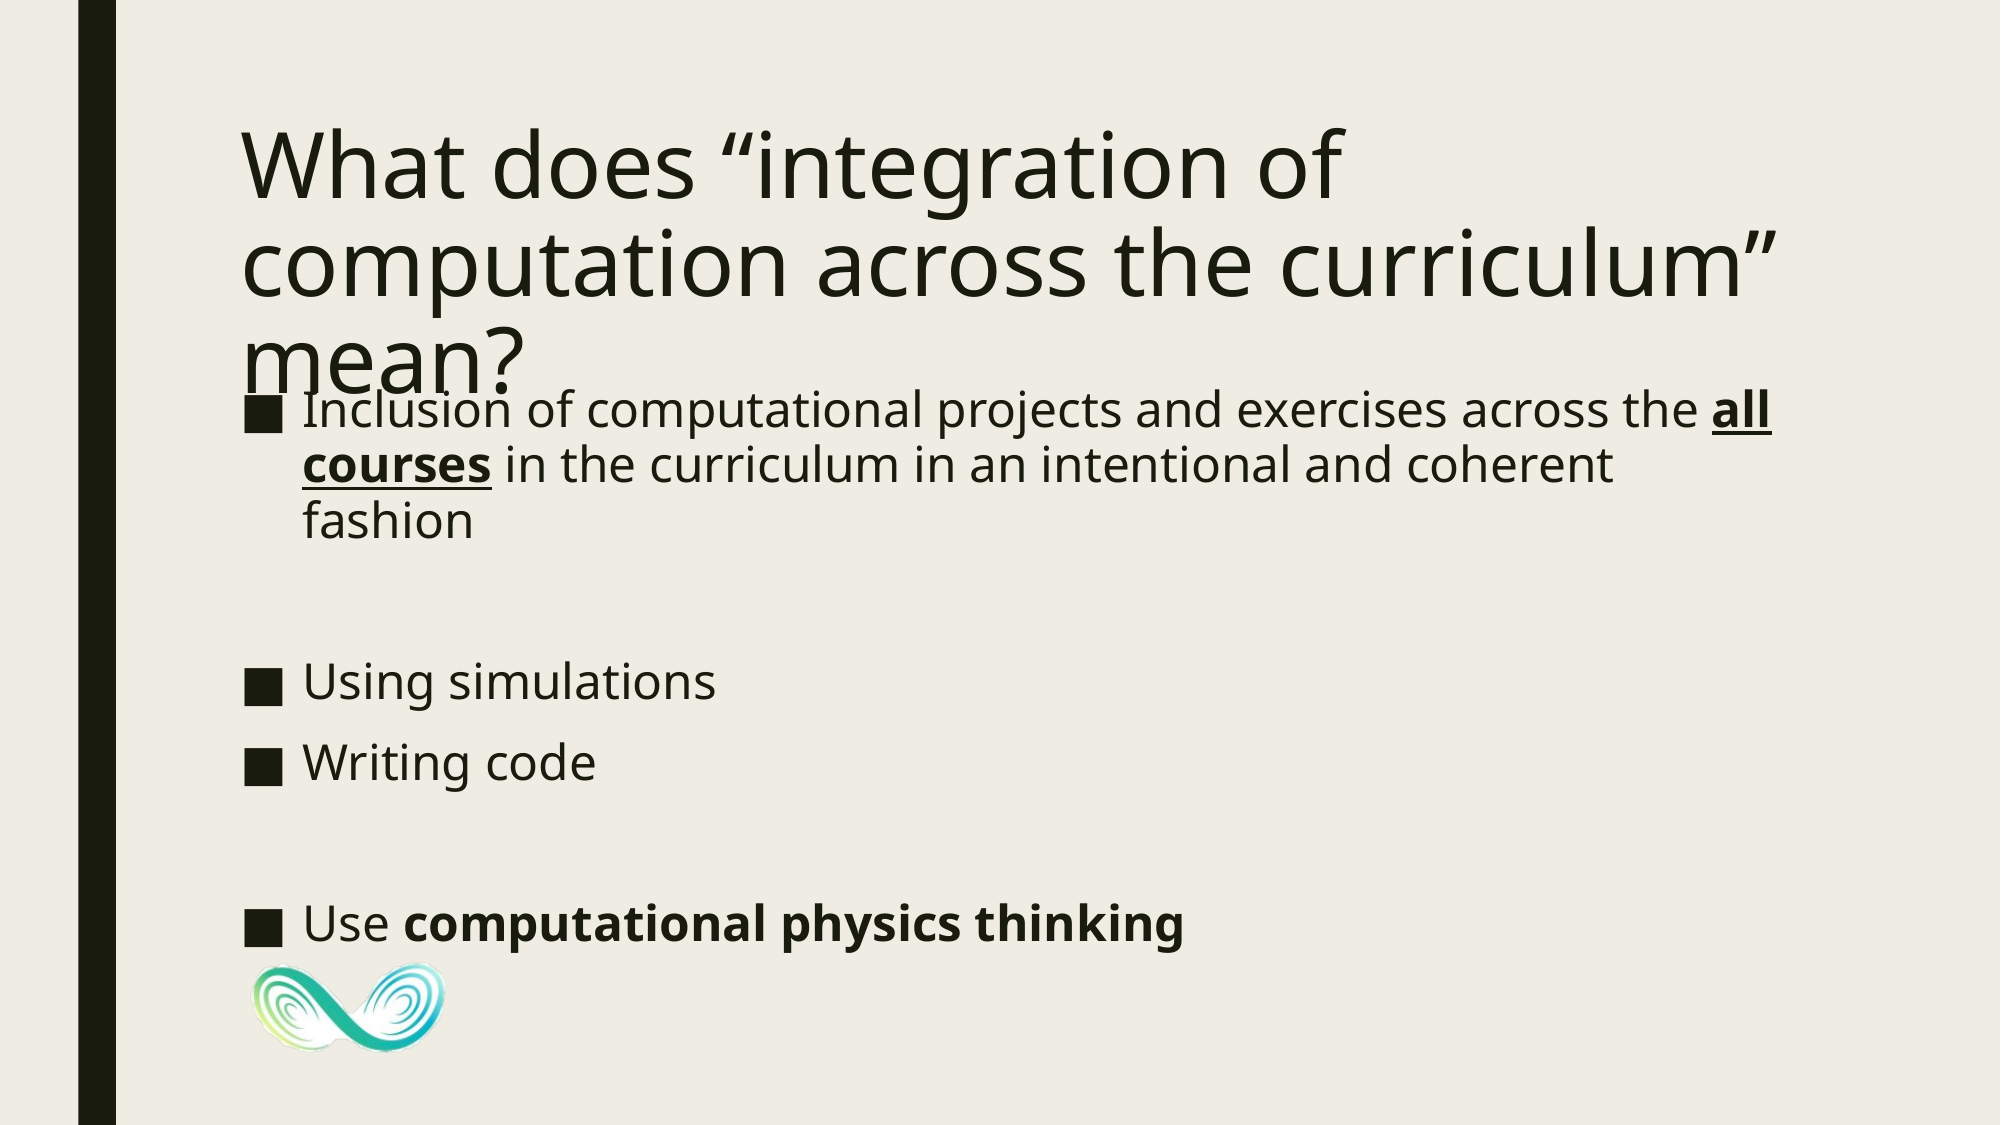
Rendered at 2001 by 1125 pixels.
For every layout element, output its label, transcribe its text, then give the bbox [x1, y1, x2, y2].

title What does “integration of computation across the curriculum” mean? [225, 112, 1800, 357]
picture [169, 904, 505, 1098]
list Inclusion of computational projects and exercises across the all courses in the curriculum in an intentional and coherent fashion Using simulations Writing code Use computational physics thinking [225, 375, 1800, 963]
